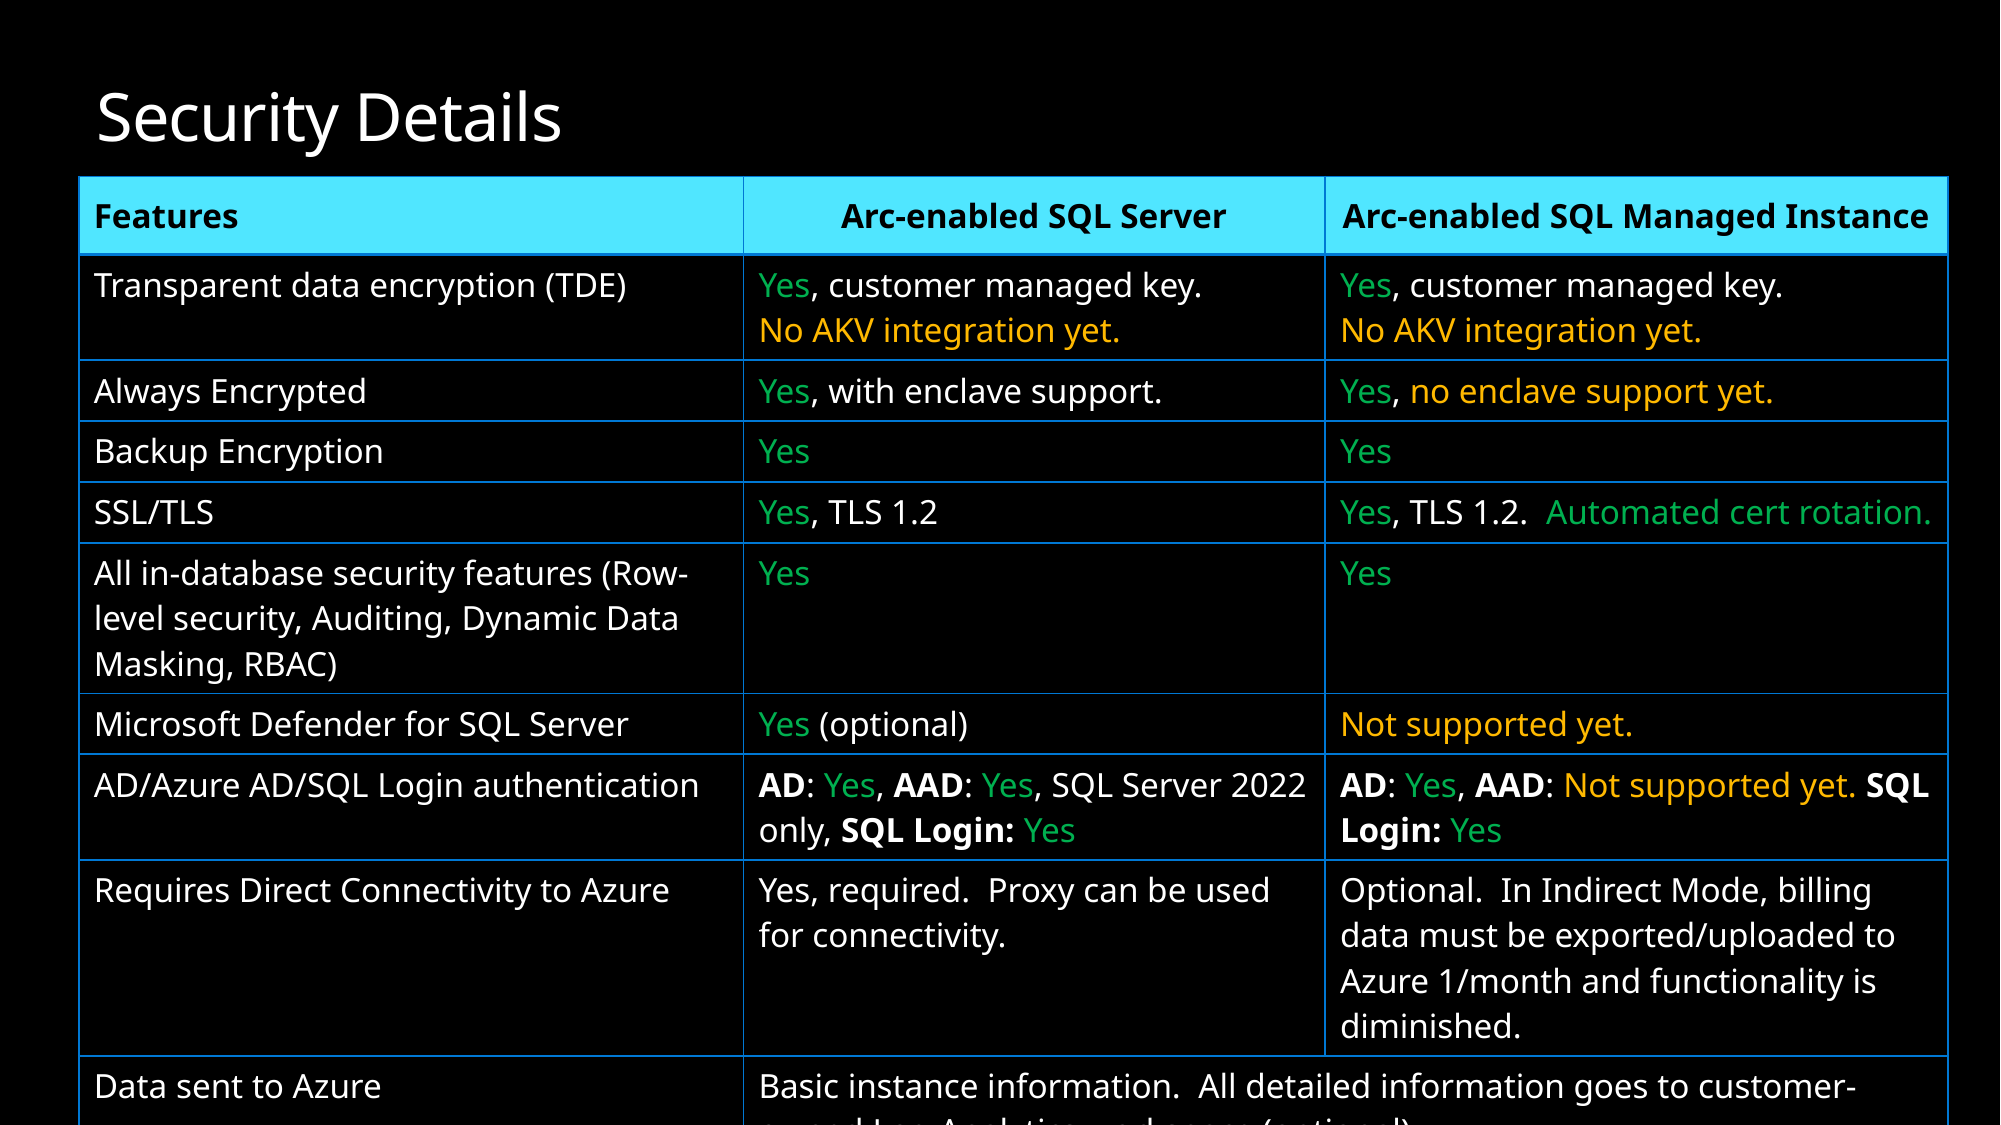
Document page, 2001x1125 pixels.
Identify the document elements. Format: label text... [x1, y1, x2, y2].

table_cell Yes, no enclave support yet. [1326, 361, 1947, 420]
table_cell Yes, TLS 1.2. Automated cert rotation. [1326, 483, 1947, 542]
table_cell Yes [1326, 544, 1947, 693]
table_cell Backup Encryption [80, 422, 743, 481]
table_cell Yes [744, 422, 1324, 481]
table_cell Not supported yet. [1326, 694, 1947, 753]
table_cell Always Encrypted [80, 361, 743, 420]
table_cell Yes [744, 544, 1324, 693]
table_cell Transparent data encryption (TDE) [80, 256, 743, 359]
table_cell AD: Yes, AAD: Not supported yet. SQL Login: Yes [1326, 755, 1947, 859]
table_cell Microsoft Defender for SQL Server [80, 694, 743, 753]
table_cell Yes, customer managed key. No AKV integration yet. [744, 256, 1324, 359]
table_cell AD/Azure AD/SQL Login authentication [80, 755, 743, 859]
table_cell Yes, required. Proxy can be used for connectivity. [744, 861, 1324, 1055]
table_cell Yes [1326, 422, 1947, 481]
table_cell Yes, customer managed key. No AKV integration yet. [1326, 256, 1947, 359]
table_cell Yes, TLS 1.2 [744, 483, 1324, 542]
table_cell Yes, with enclave support. [744, 361, 1324, 420]
table_cell All in-database security features (Row-level security, Auditing, Dynamic Data Masking, RBAC) [80, 544, 743, 693]
table_cell SSL/TLS [80, 483, 743, 542]
table_header Features [80, 177, 743, 253]
table_cell Optional. In Indirect Mode, billing data must be exported/uploaded to Azure 1/month and functionality is diminished. [1326, 861, 1947, 1055]
table_cell AD: Yes, AAD: Yes, SQL Server 2022 only, SQL Login: Yes [744, 755, 1324, 859]
table_cell Yes (optional) [744, 694, 1324, 753]
table_cell Requires Direct Connectivity to Azure [80, 861, 743, 1055]
table_header Arc-enabled SQL Server [744, 177, 1324, 253]
title Security Details [96, 75, 1904, 166]
table_header Arc-enabled SQL Managed Instance [1326, 177, 1947, 253]
table_cell Data sent to Azure [80, 1057, 743, 1125]
table_cell Basic instance information. All detailed information goes to customer-owned Log Analytics workspace (optional). [744, 1057, 1947, 1125]
